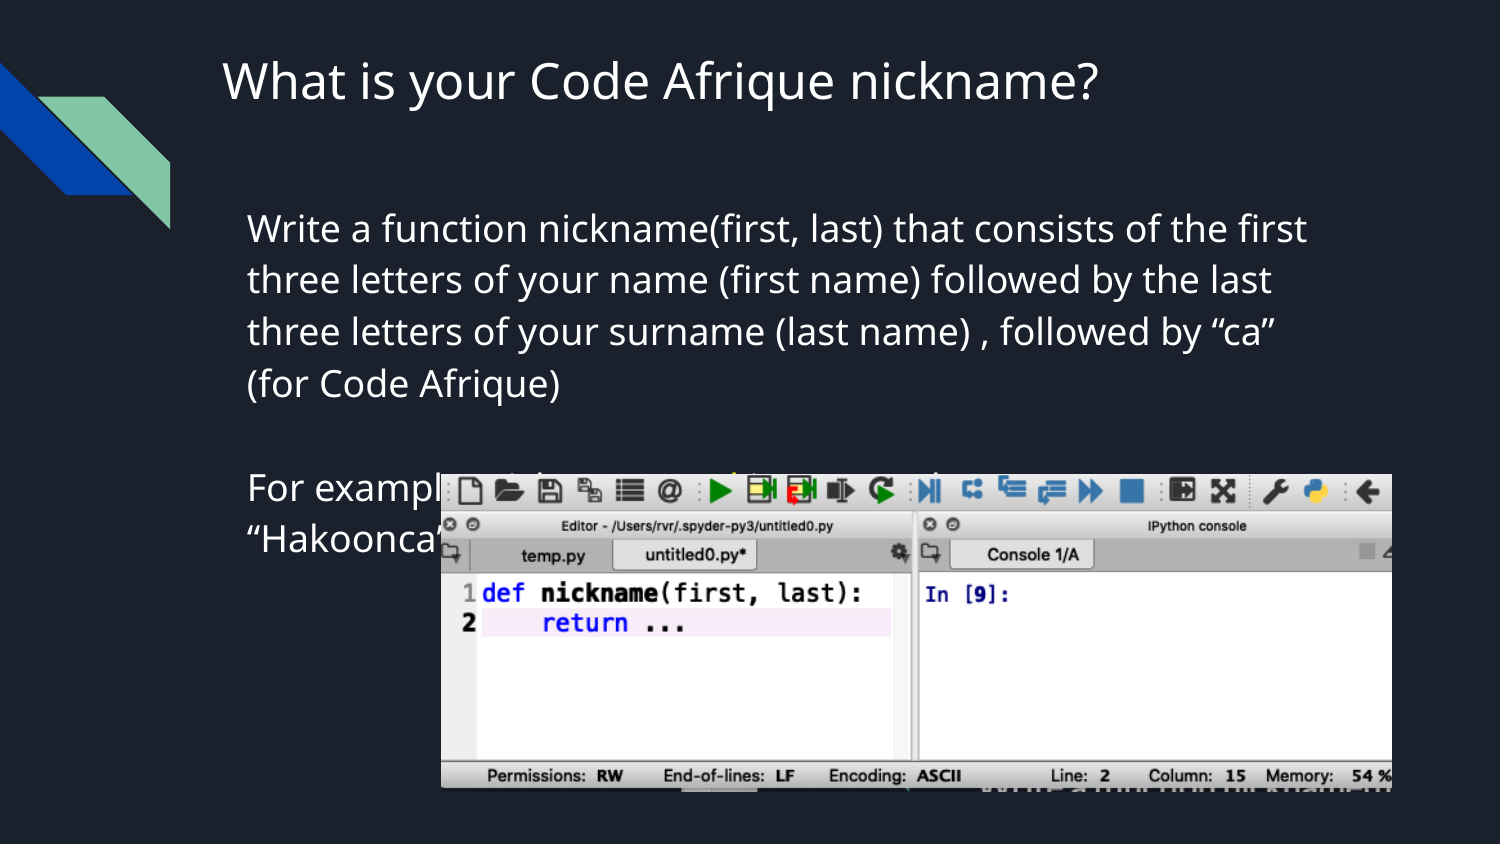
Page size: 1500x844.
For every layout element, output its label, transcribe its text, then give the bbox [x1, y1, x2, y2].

picture [441, 474, 1393, 792]
title What is your Code Afrique nickname? [207, 34, 1363, 149]
list Write a function nickname(first, last) that consists of the first three letters of your name (first name) followed by the last three letters of your surname (last name) , followed by “ca” (for Code Afrique) For example: nickname(“Hakim”, “Weatherspoon”) == “Hakoonca” [207, 183, 1363, 661]
